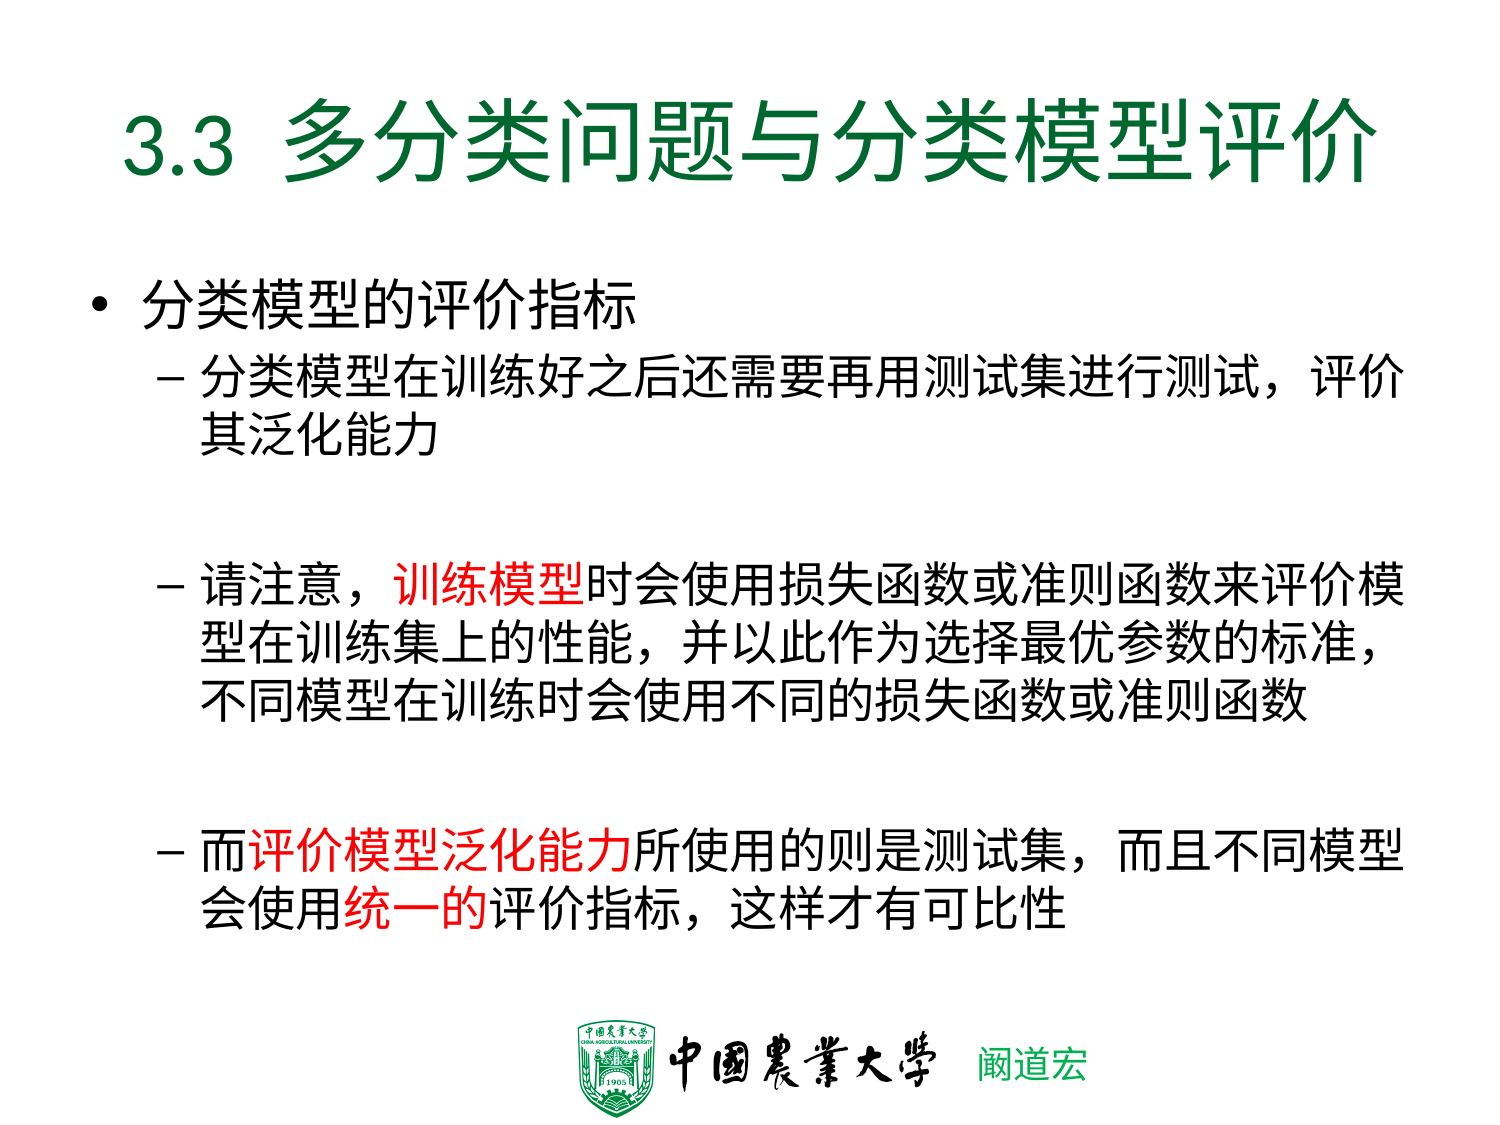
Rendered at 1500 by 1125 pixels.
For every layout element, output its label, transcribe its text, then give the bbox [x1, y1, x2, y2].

list 分类模型的评价指标 分类模型在训练好之后还需要再用测试集进行测试，评价其泛化能力 请注意，训练模型时会使用损失函数或准则函数来评价模型在训练集上的性能，并以此作为选择最优参数的标准，不同模型在训练时会使用不同的损失函数或准则函数 而评价模型泛化能力所使用的则是测试集，而且不同模型会使用统一的评价指标，这样才有可比性 [75, 262, 1425, 1005]
picture [573, 1016, 939, 1119]
title 3.3 多分类问题与分类模型评价 [75, 45, 1425, 233]
